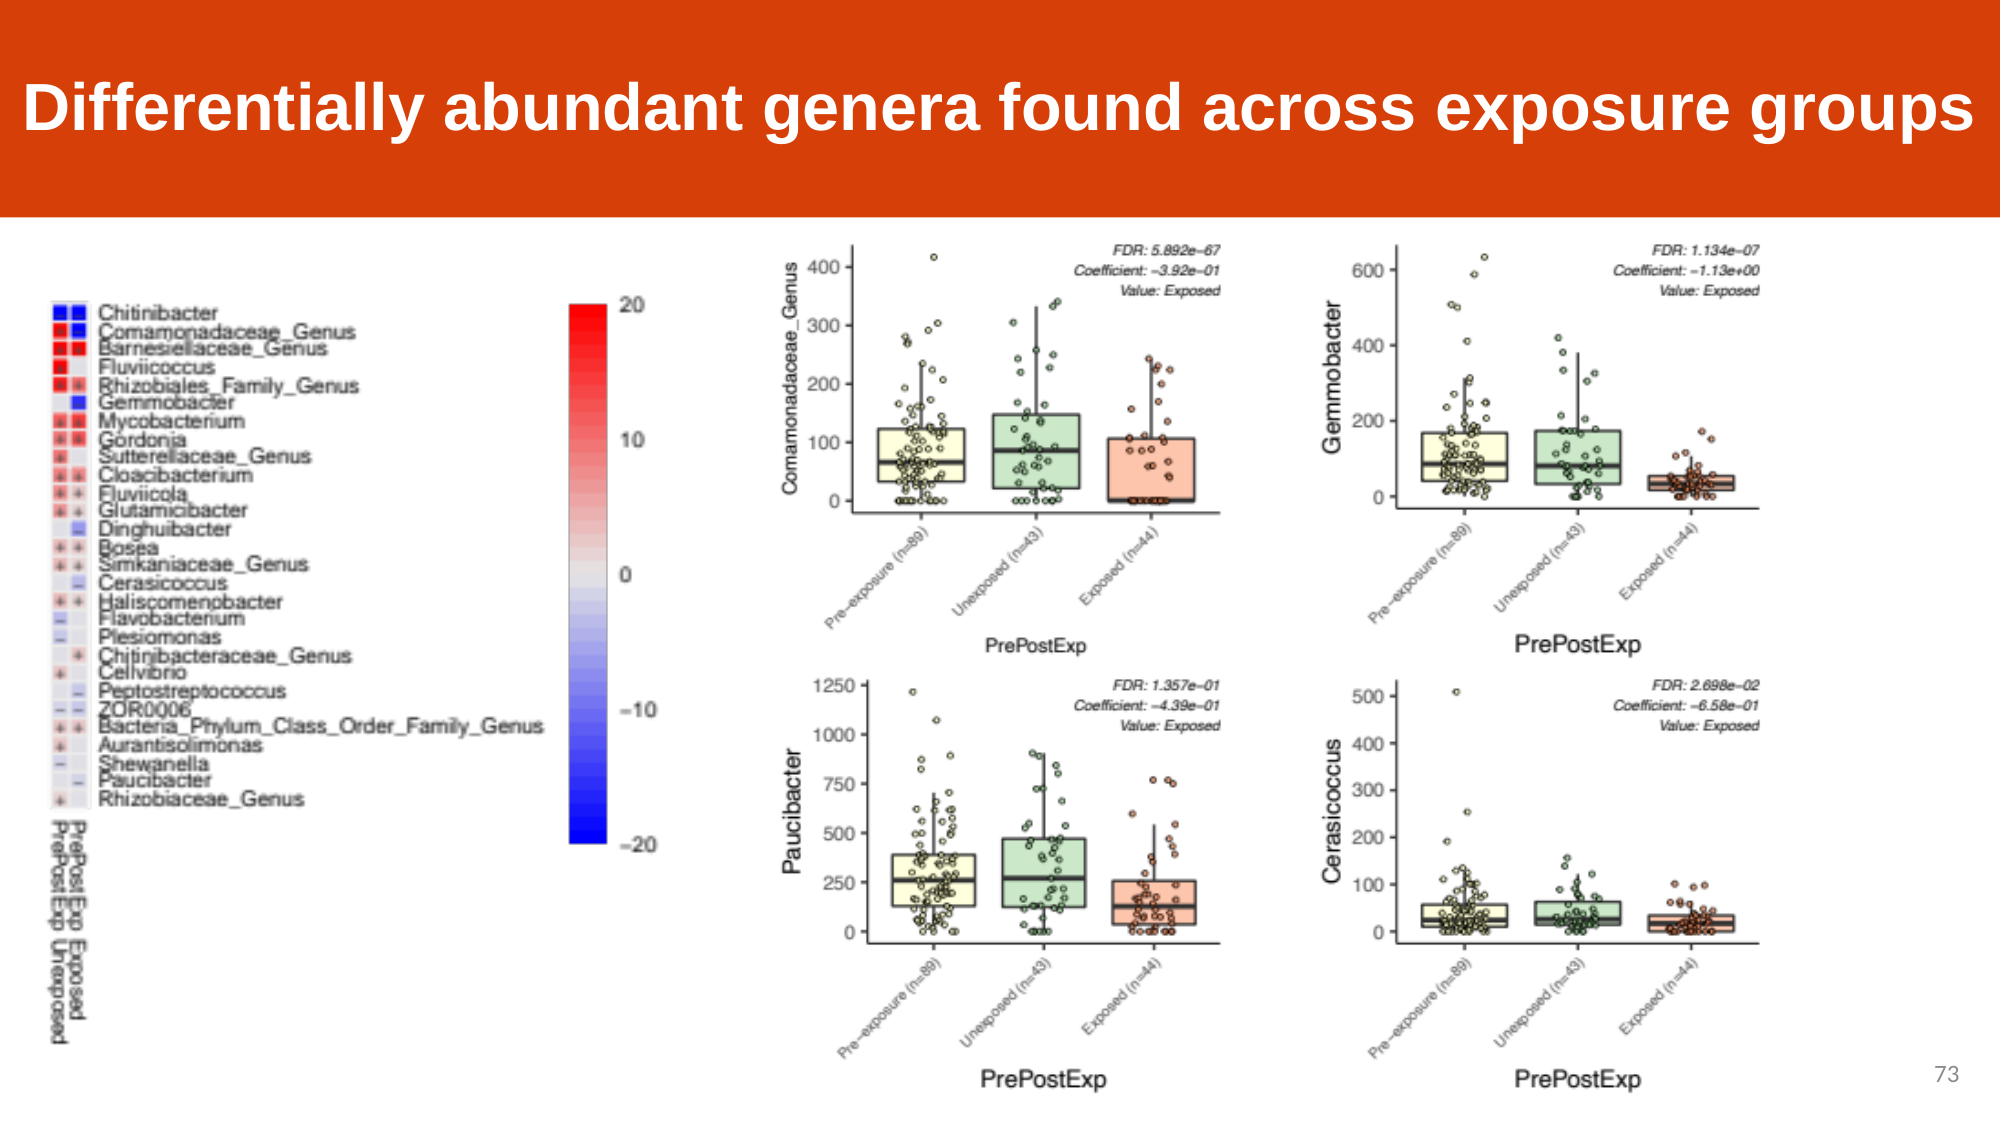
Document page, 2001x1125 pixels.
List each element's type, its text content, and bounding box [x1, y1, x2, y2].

picture [1310, 232, 1770, 1103]
slide_number 73 [1770, 1042, 1975, 1103]
picture [22, 295, 705, 1063]
title Differentially abundant genera found across exposure groups [0, 0, 2000, 218]
picture [770, 232, 1230, 1103]
